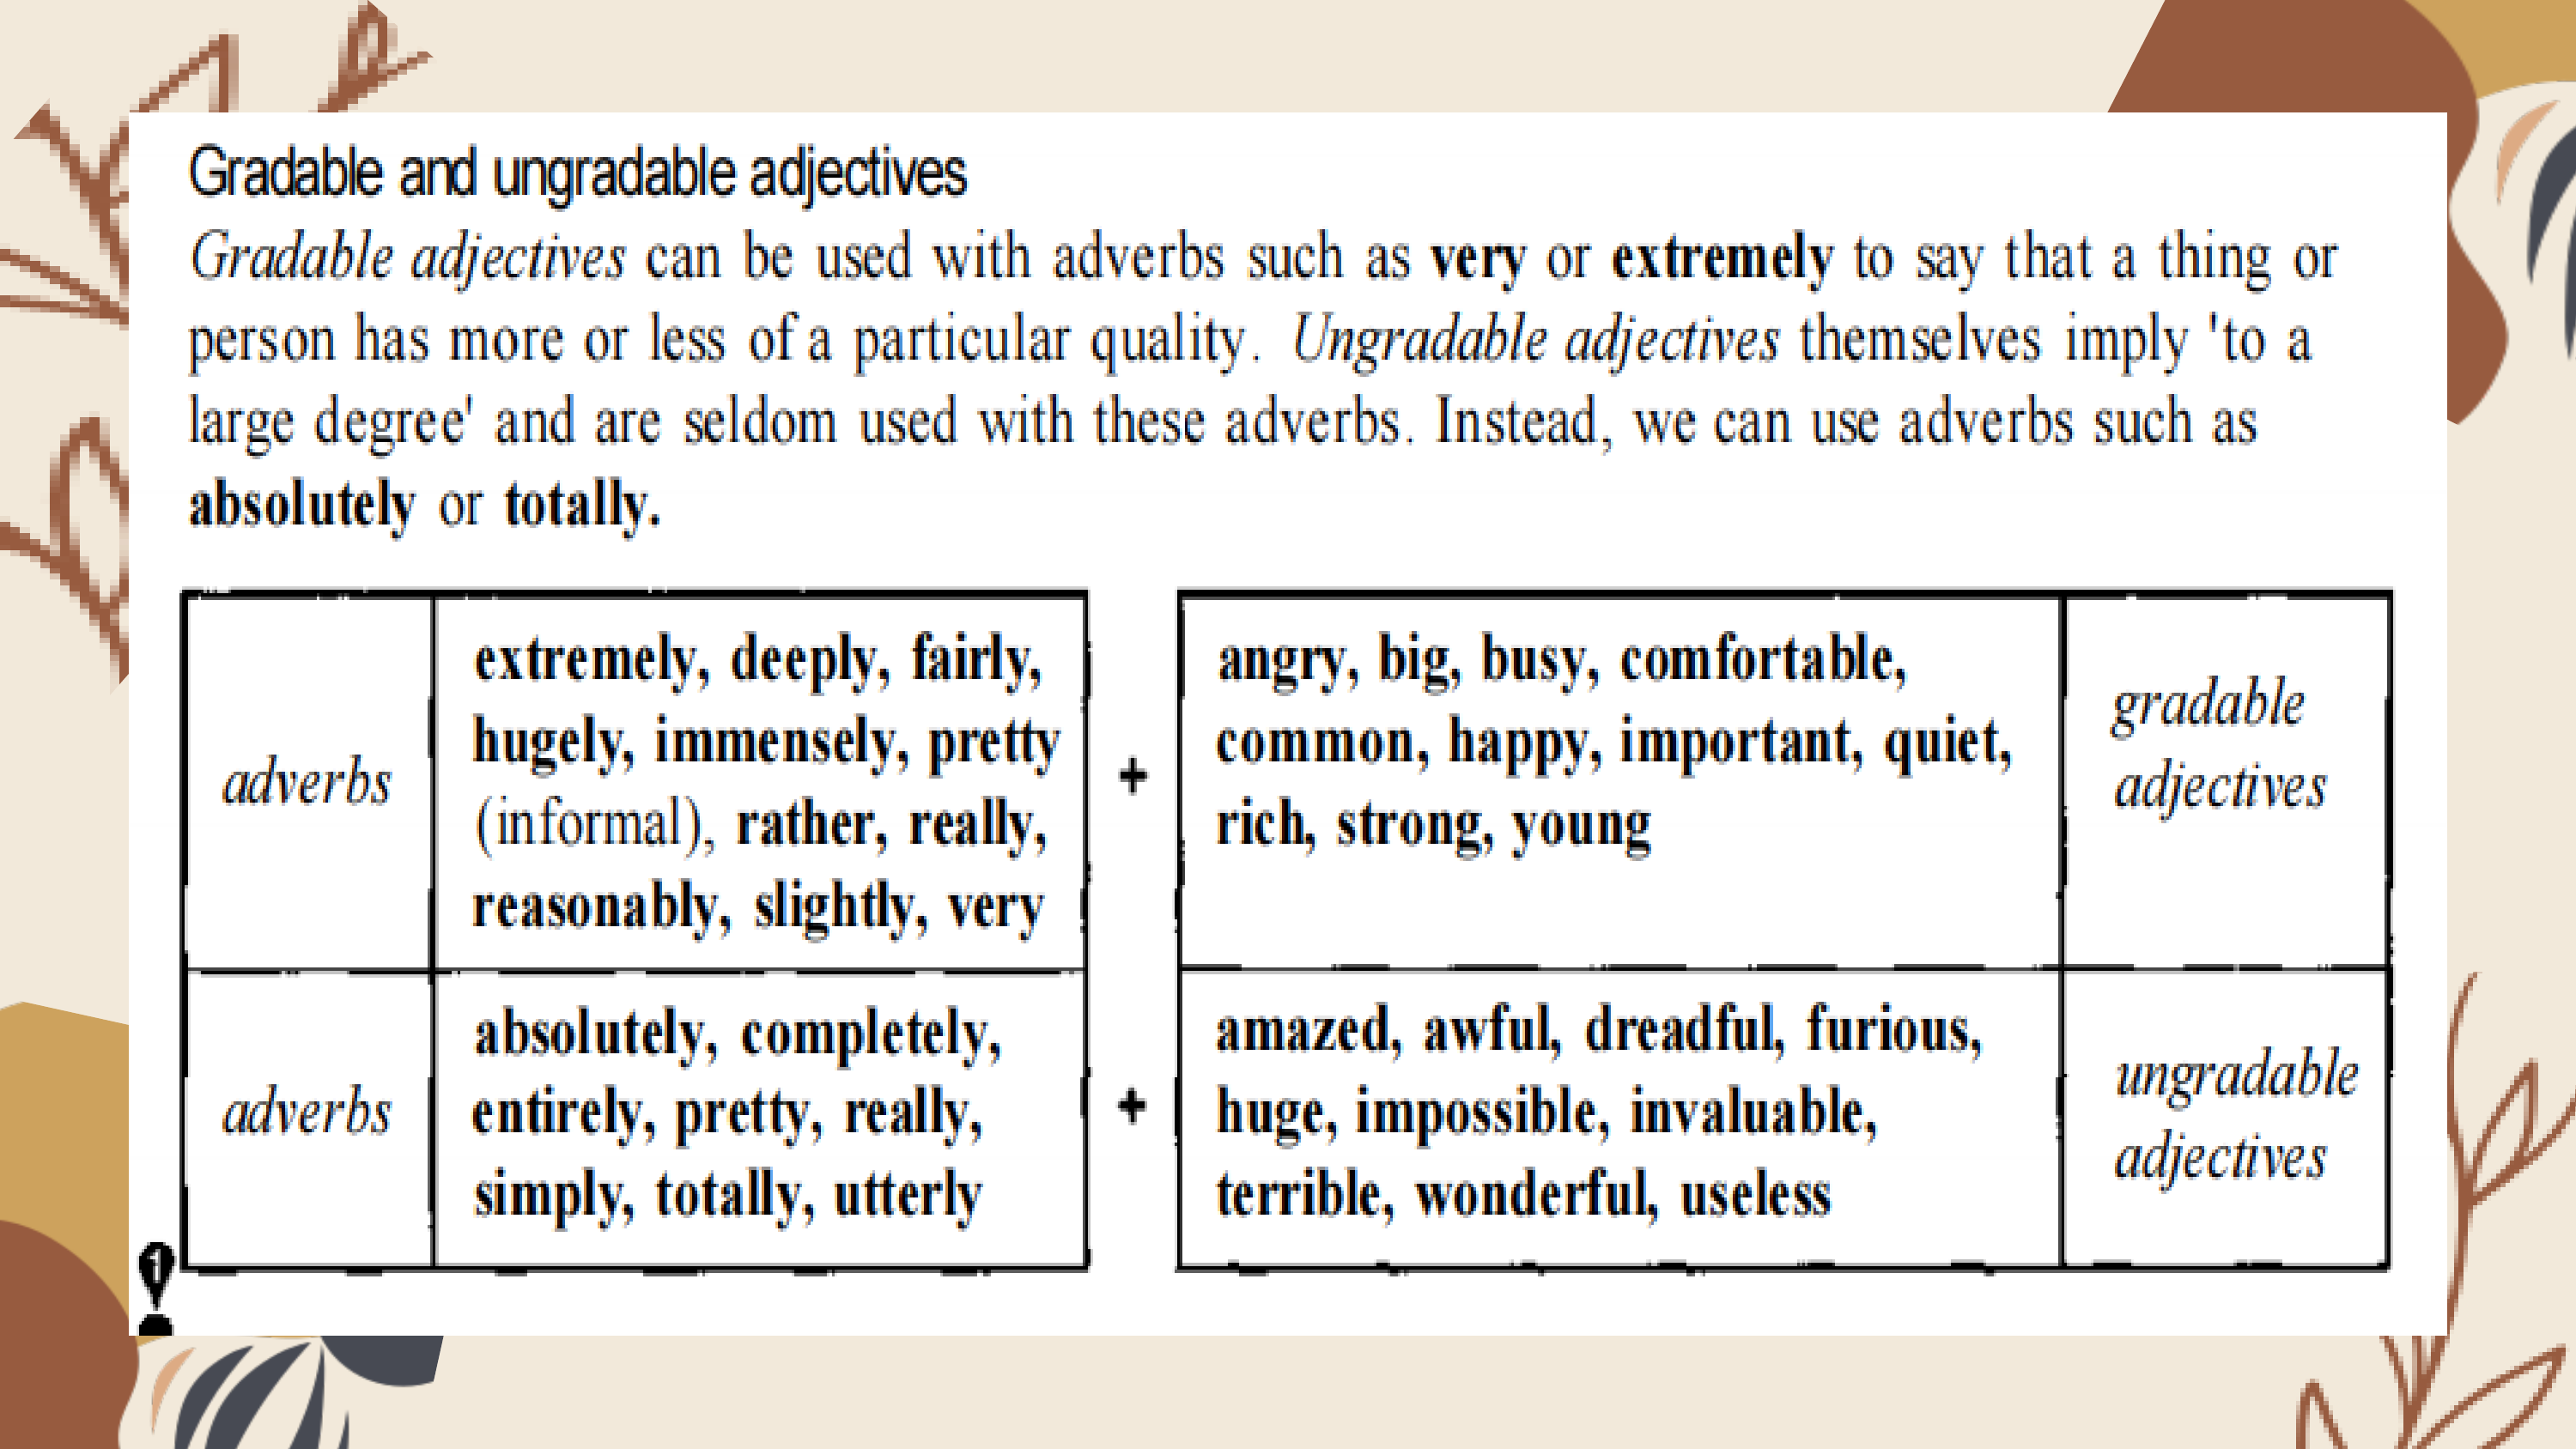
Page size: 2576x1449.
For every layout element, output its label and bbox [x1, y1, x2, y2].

text_box [0, 0, 495, 760]
picture [128, 112, 2448, 1336]
text_box [2277, 969, 2576, 1449]
text_box [0, 996, 443, 1449]
text_box [2108, 0, 2576, 486]
